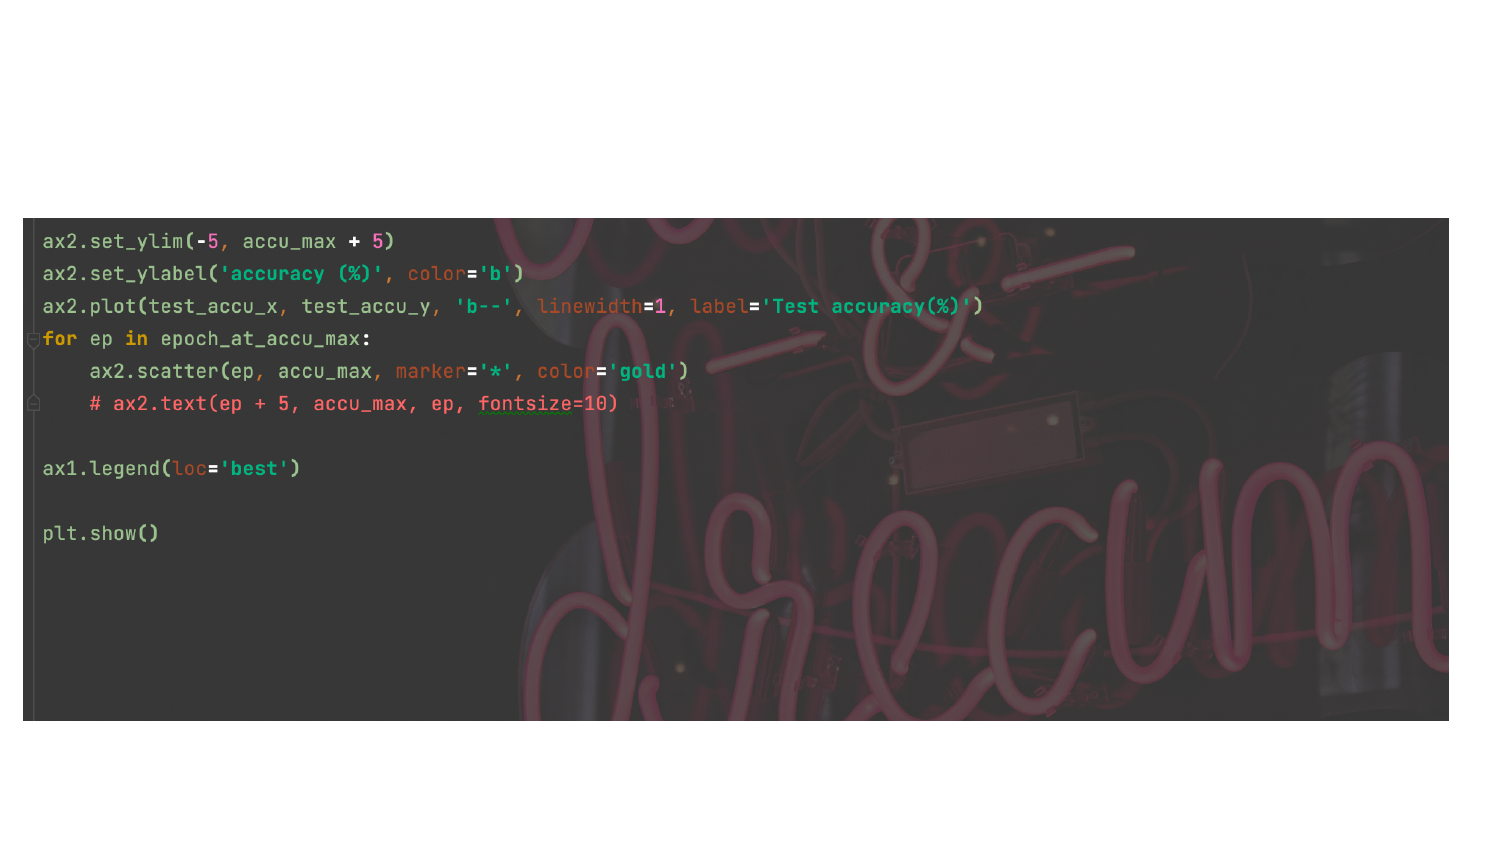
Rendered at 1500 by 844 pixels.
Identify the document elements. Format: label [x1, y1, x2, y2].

picture [23, 218, 1450, 721]
